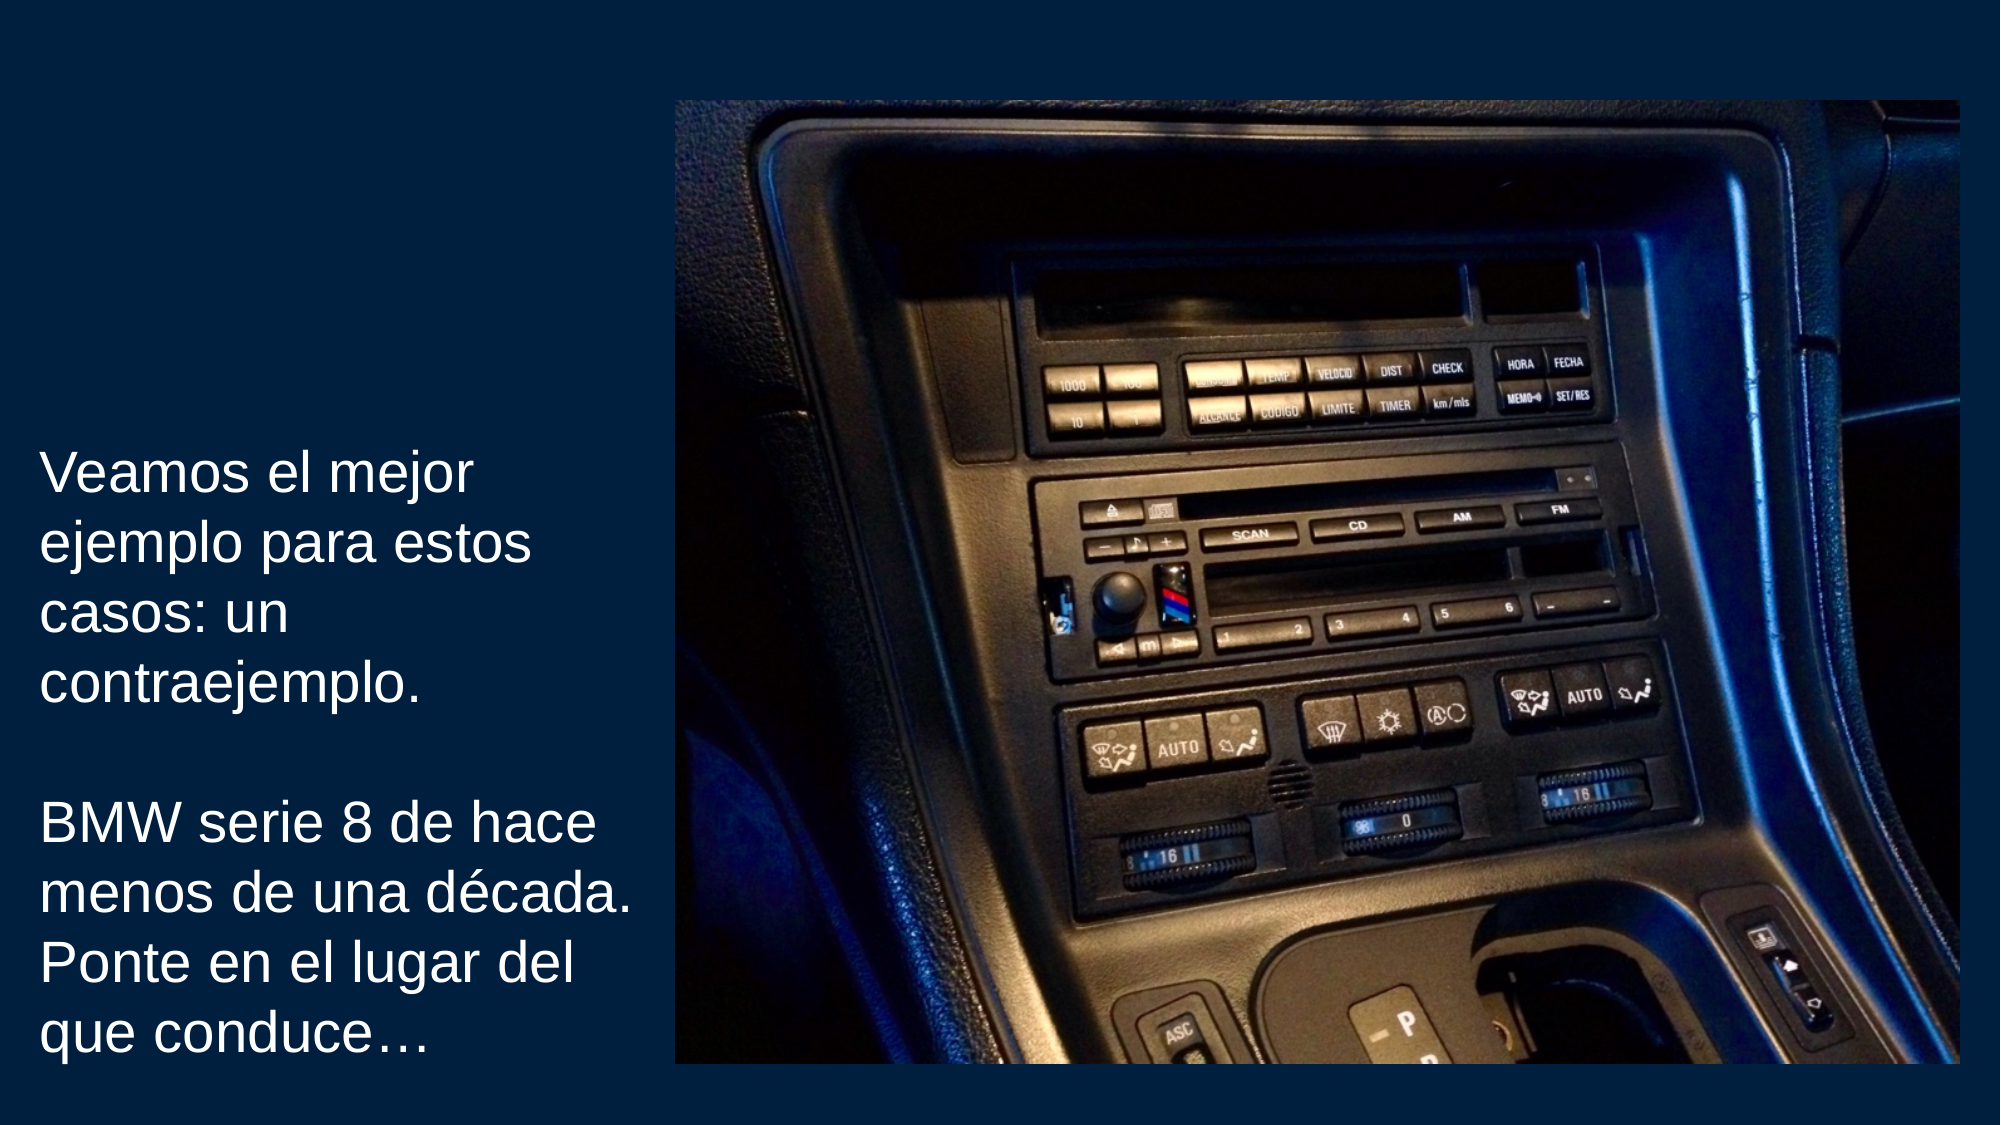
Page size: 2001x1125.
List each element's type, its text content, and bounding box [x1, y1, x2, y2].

picture [675, 100, 1960, 1064]
text_box Veamos el mejor ejemplo para estos casos: un contraejemplo. BMW serie 8 de hace menos de una década. Ponte en el lugar del que conduce… [39, 488, 653, 1011]
